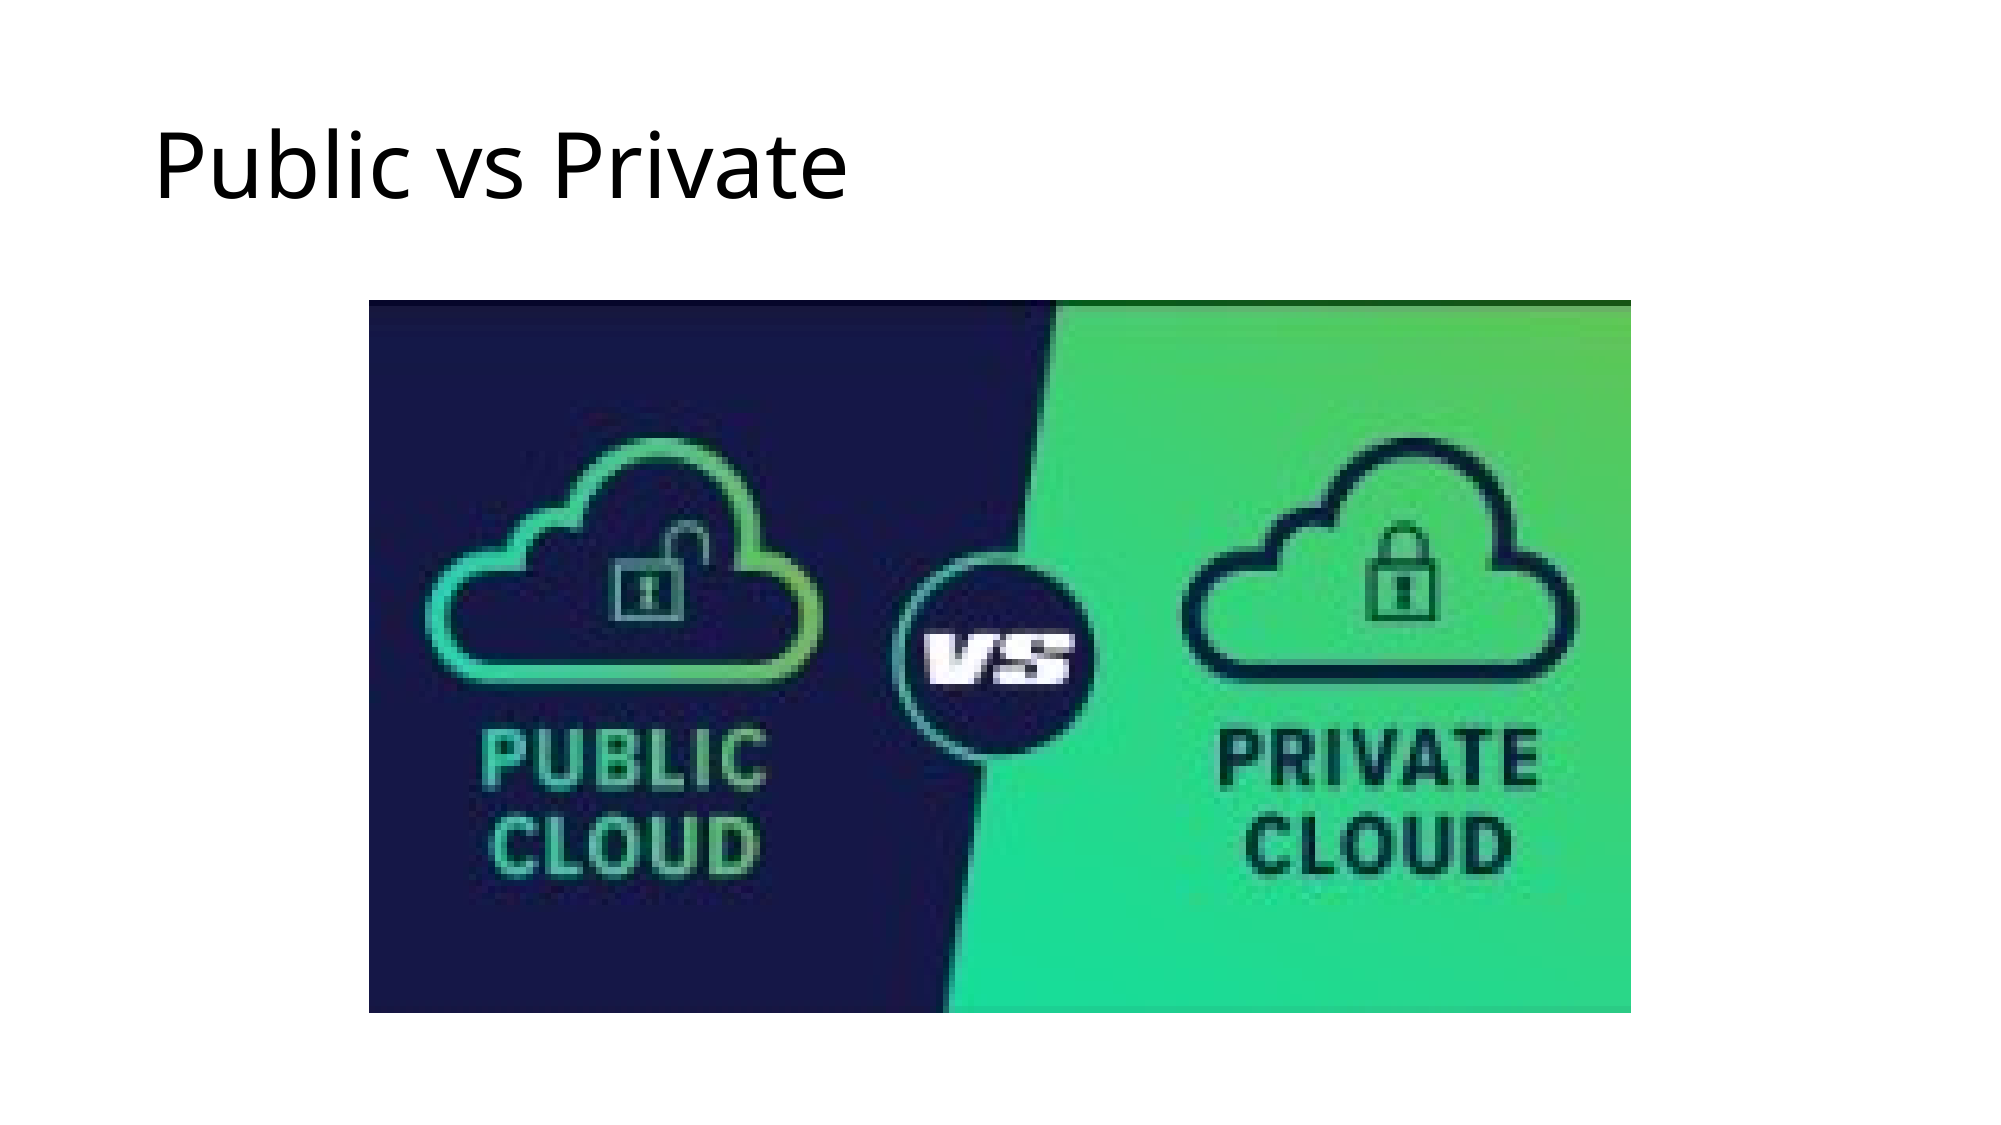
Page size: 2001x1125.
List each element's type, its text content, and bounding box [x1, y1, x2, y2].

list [368, 299, 1632, 1014]
title Public vs Private [137, 59, 1863, 278]
